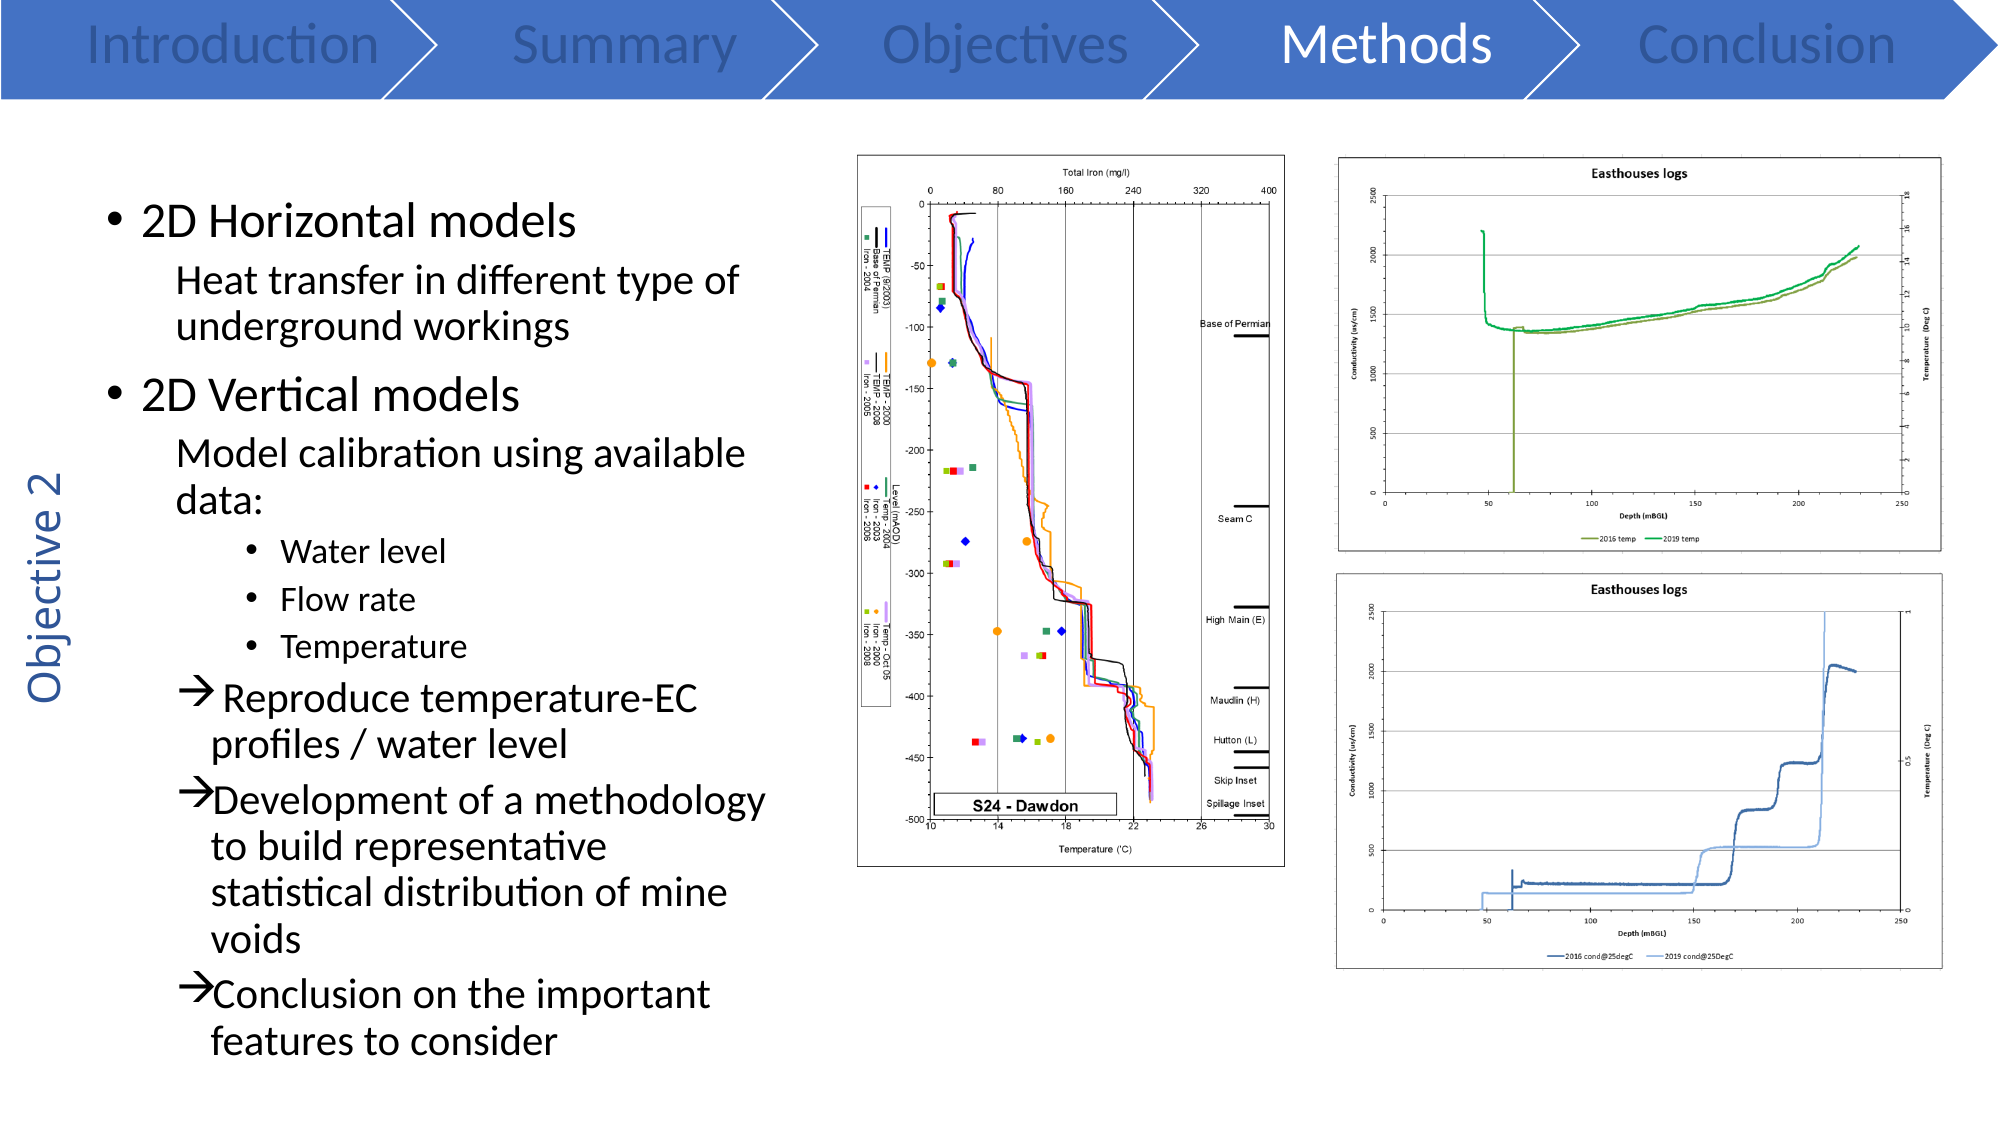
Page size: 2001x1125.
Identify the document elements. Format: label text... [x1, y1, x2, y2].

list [1334, 154, 1944, 554]
picture [714, 156, 1944, 971]
text_box 2D Horizontal models Heat transfer in different type of underground workings 2D Vertical models Model calibration using available data: Water level Flow rate Temperature Reproduce temperature-EC profiles / water level Development of a methodology to build representative statistical distribution of mine voids Conclusion on the important features to consider [91, 186, 786, 1081]
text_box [0, 0, 2000, 101]
text_box Objective 2 [0, 404, 91, 721]
